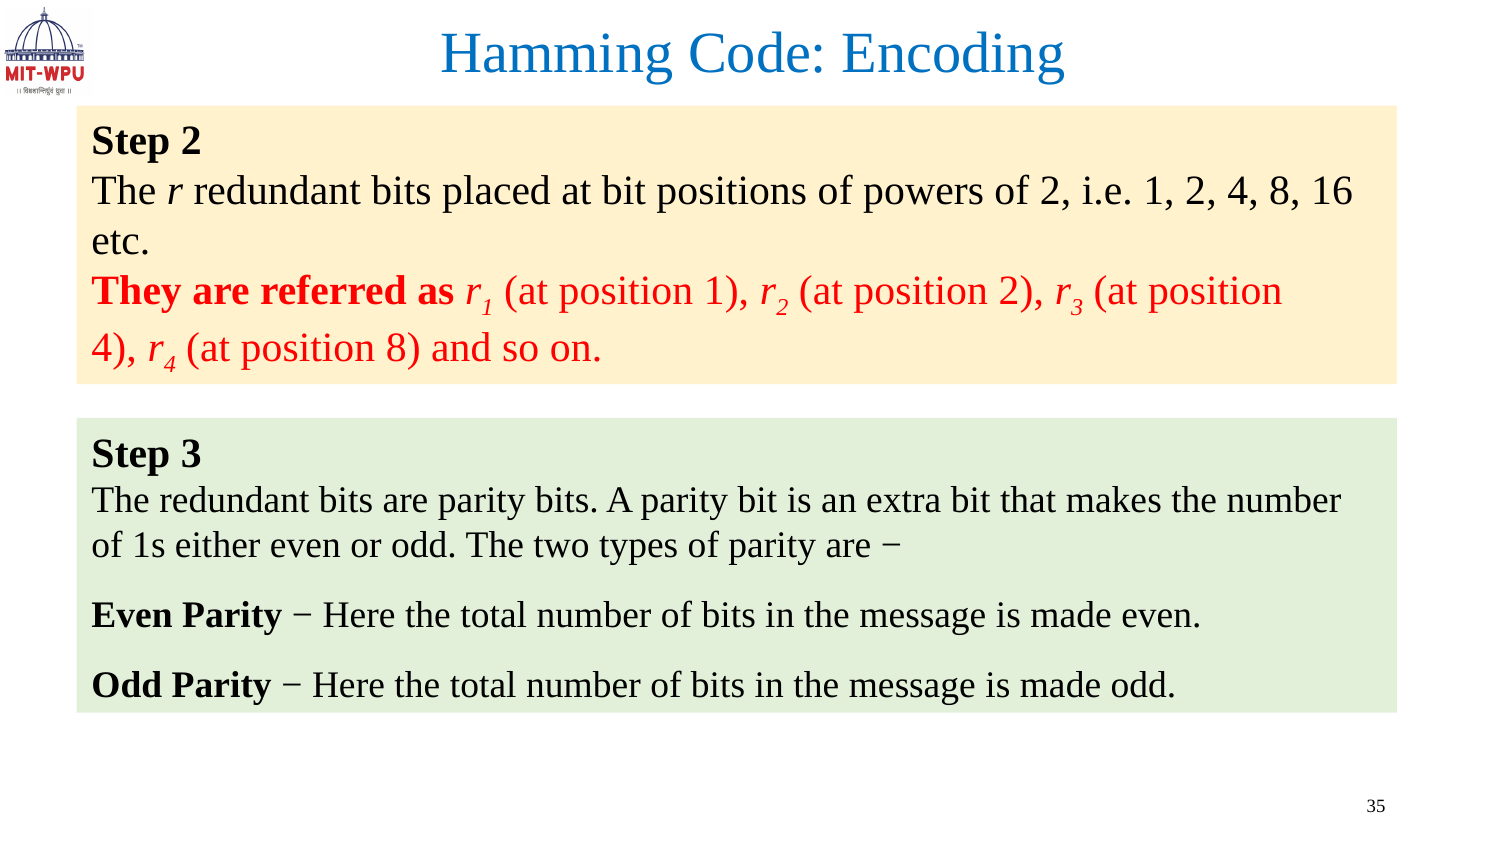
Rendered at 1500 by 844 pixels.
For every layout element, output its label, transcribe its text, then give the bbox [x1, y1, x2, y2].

title Hamming Code: Encoding [109, 13, 1397, 91]
slide_number 35 [1059, 782, 1397, 827]
text_box Step 3 The redundant bits are parity bits. A parity bit is an extra bit that makes the number of 1s either even or odd. The two types of parity are − Even Parity − Here the total number of bits in the message is made even. Odd Parity − Here the total number of bits in the message is made odd. [76, 417, 1397, 713]
text_box Step 2 The r redundant bits placed at bit positions of powers of 2, i.e. 1, 2, 4, 8, 16 etc. They are referred as r1 (at position 1), r2 (at position 2), r3 (at position 4), r4 (at position 8) and so on. [76, 105, 1397, 385]
picture [4, 7, 94, 96]
